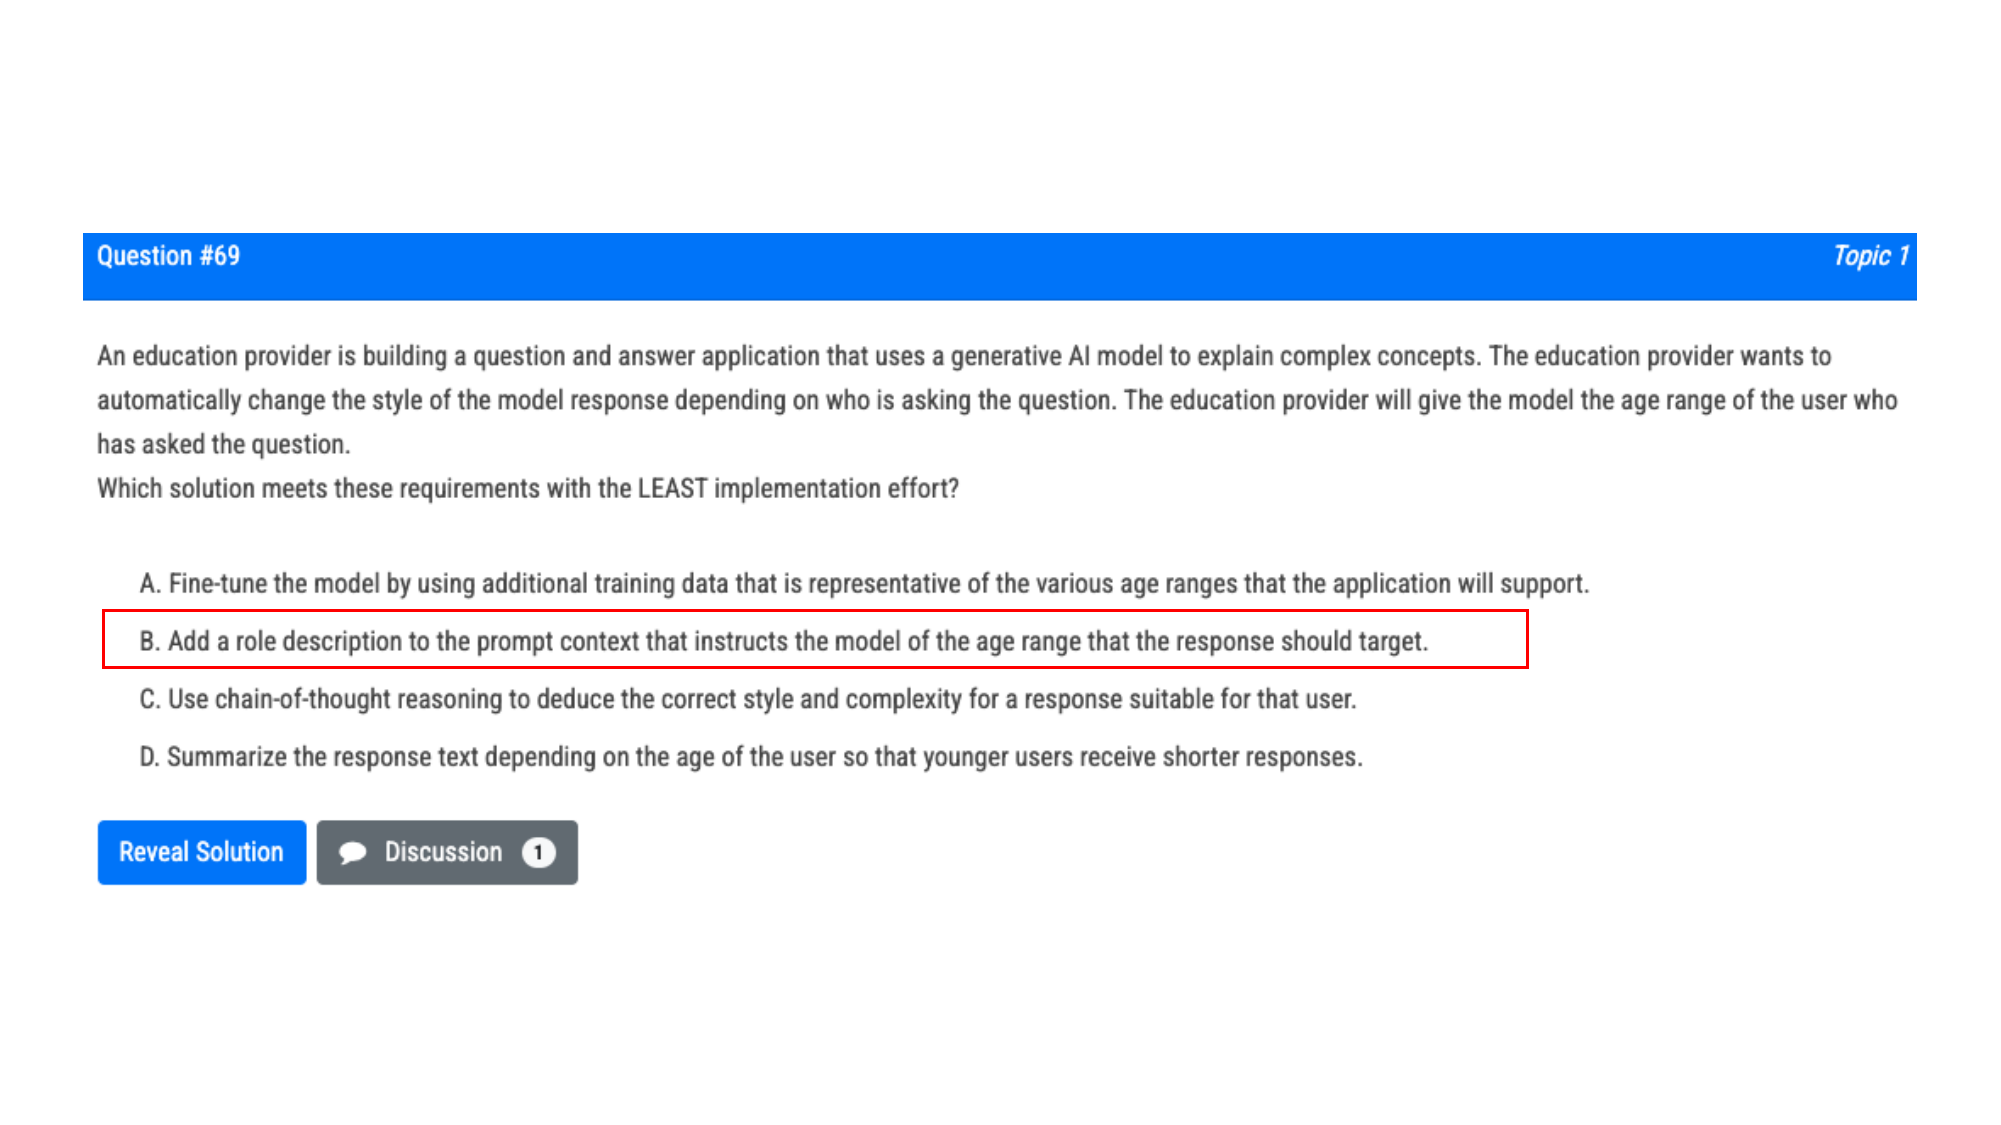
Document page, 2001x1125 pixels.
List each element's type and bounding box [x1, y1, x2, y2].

picture [83, 232, 1917, 892]
